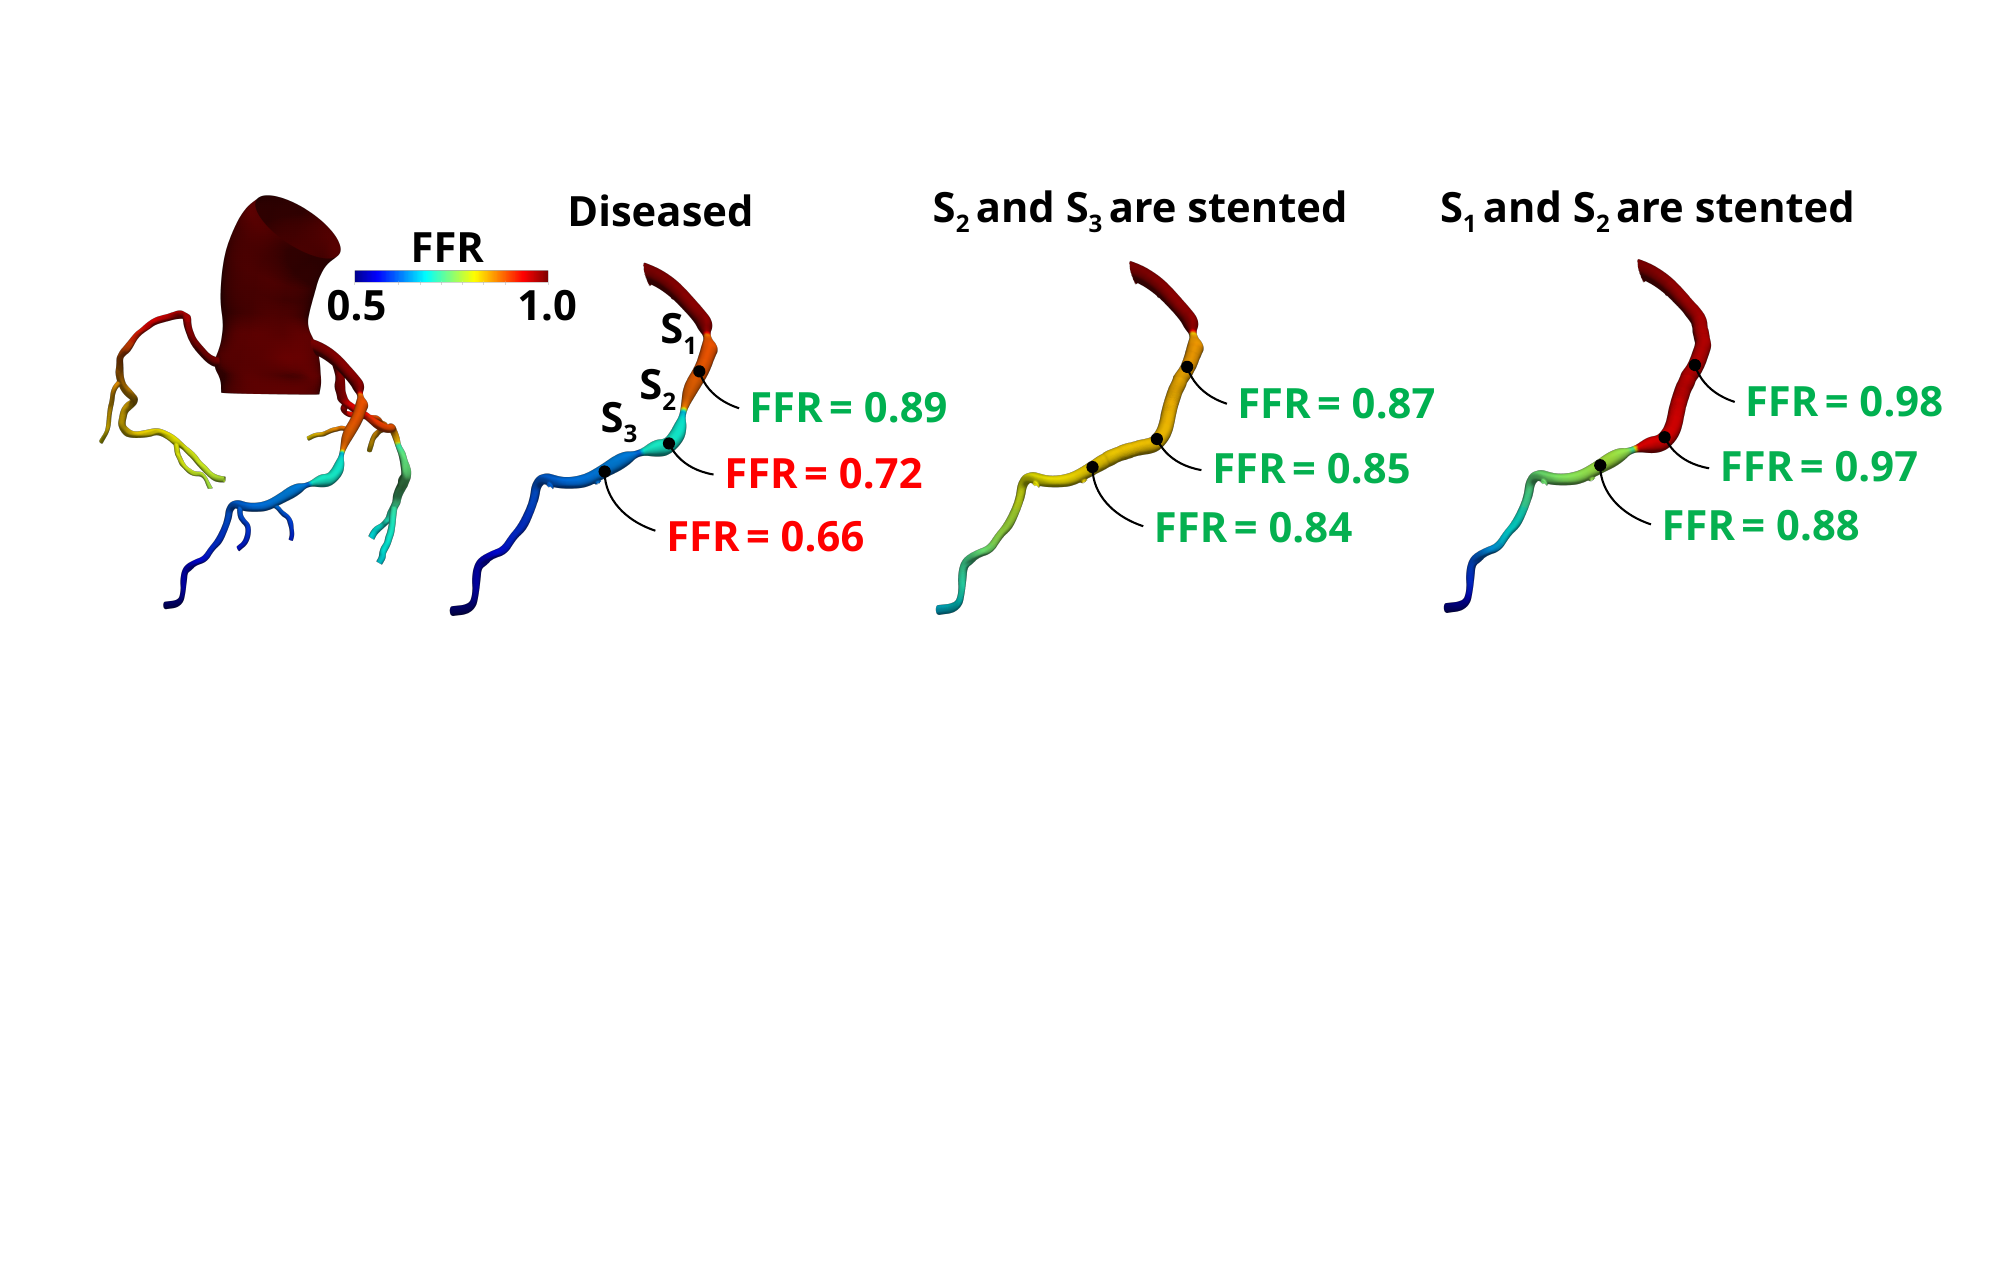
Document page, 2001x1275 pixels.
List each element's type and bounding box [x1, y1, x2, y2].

text_box [823, 28, 1455, 688]
text_box [337, 30, 967, 689]
text_box [432, 214, 582, 336]
text_box [1331, 26, 1963, 686]
picture [77, 161, 432, 665]
